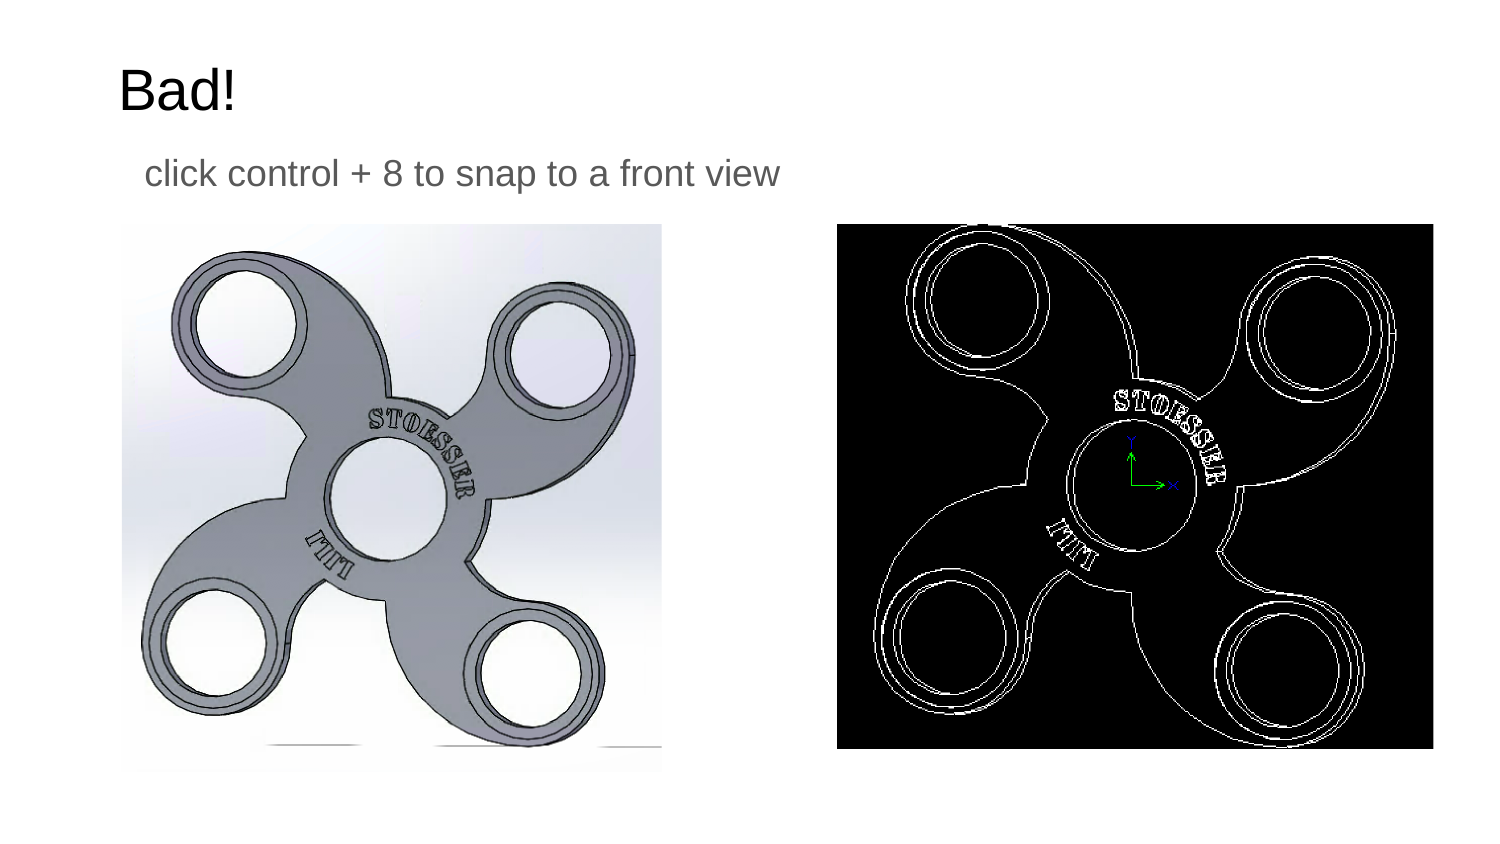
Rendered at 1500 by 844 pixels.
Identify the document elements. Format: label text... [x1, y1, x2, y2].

title Bad! [103, 44, 1397, 139]
picture [836, 224, 1434, 749]
list click control + 8 to snap to a front view [110, 146, 1095, 749]
picture [121, 224, 662, 772]
